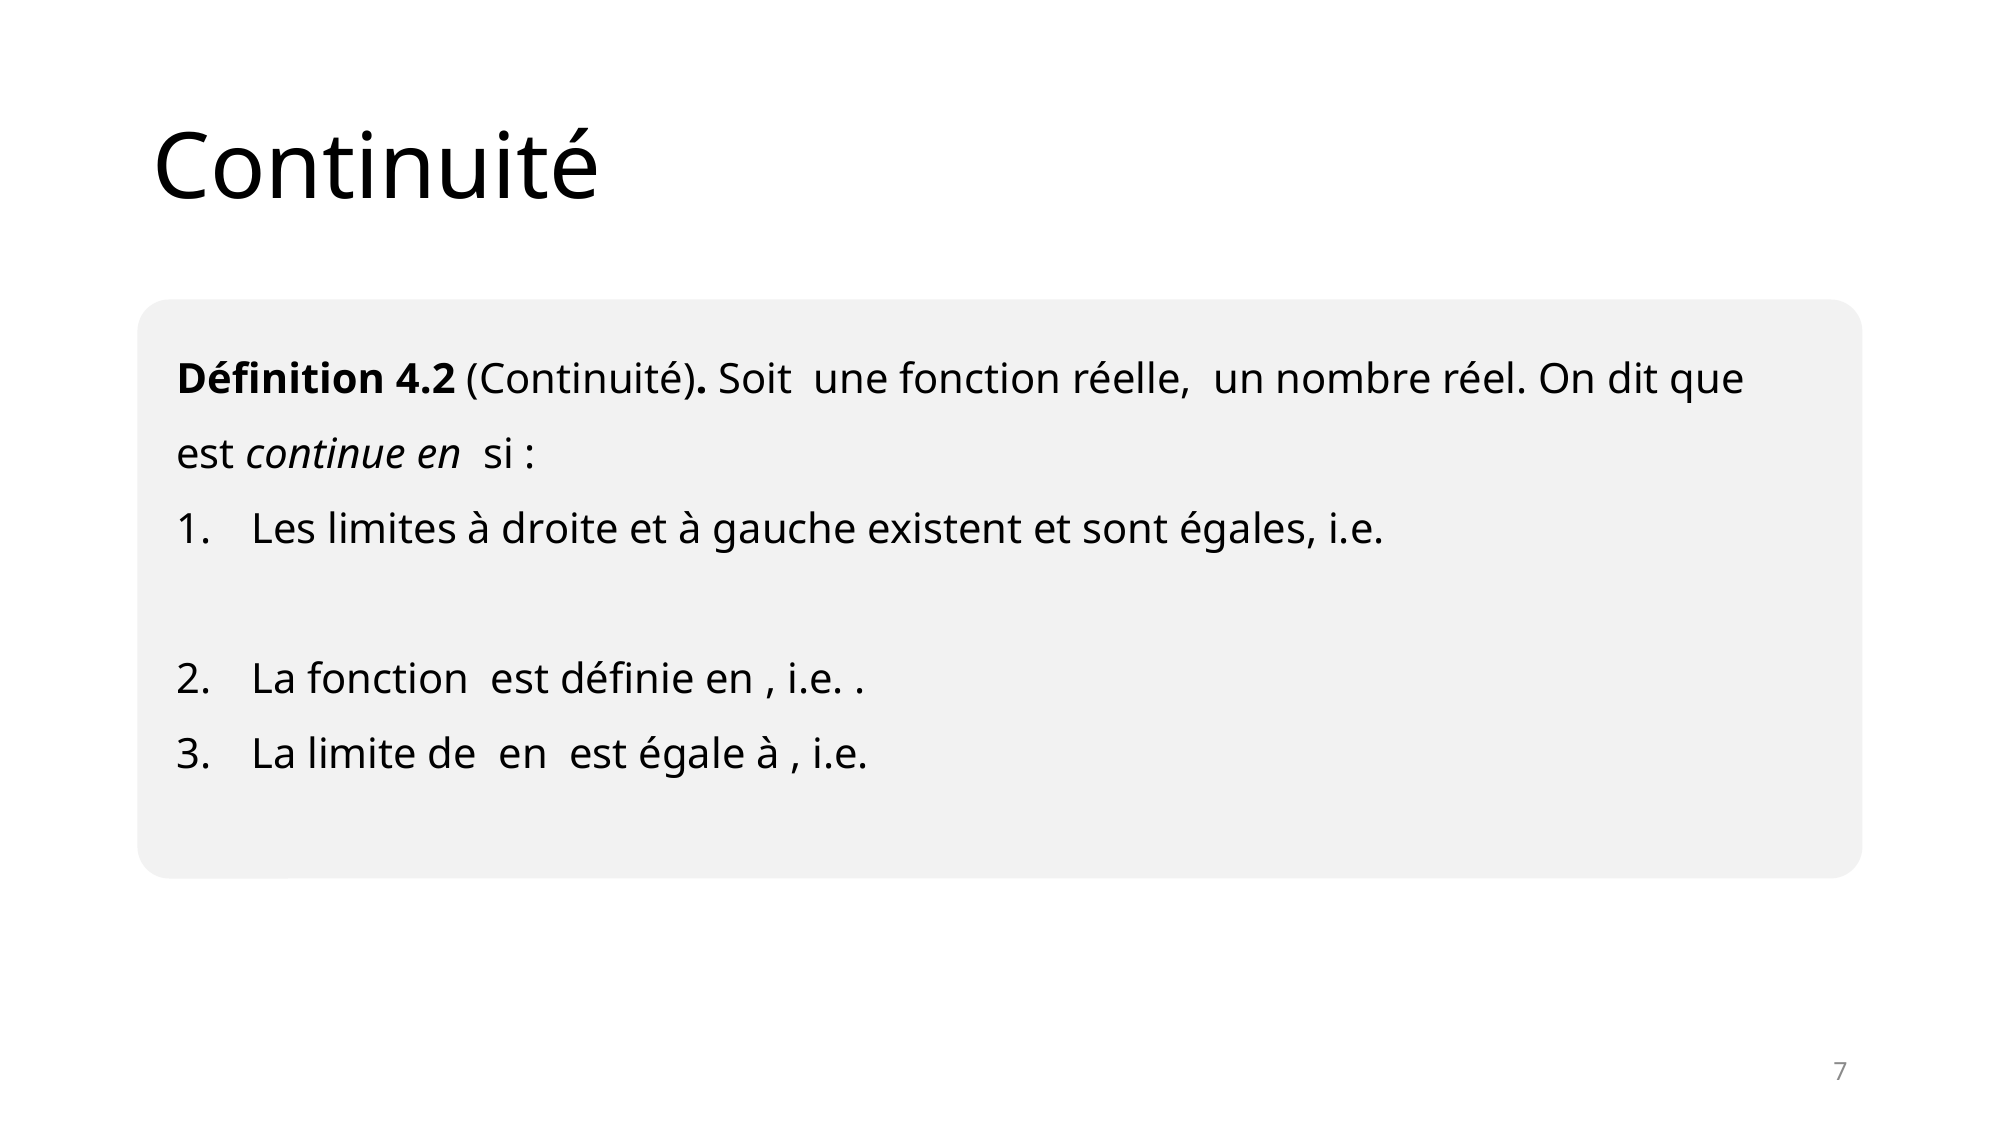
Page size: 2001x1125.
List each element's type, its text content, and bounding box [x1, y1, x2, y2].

title Continuité [137, 59, 1863, 278]
slide_number 7 [1412, 1042, 1863, 1103]
